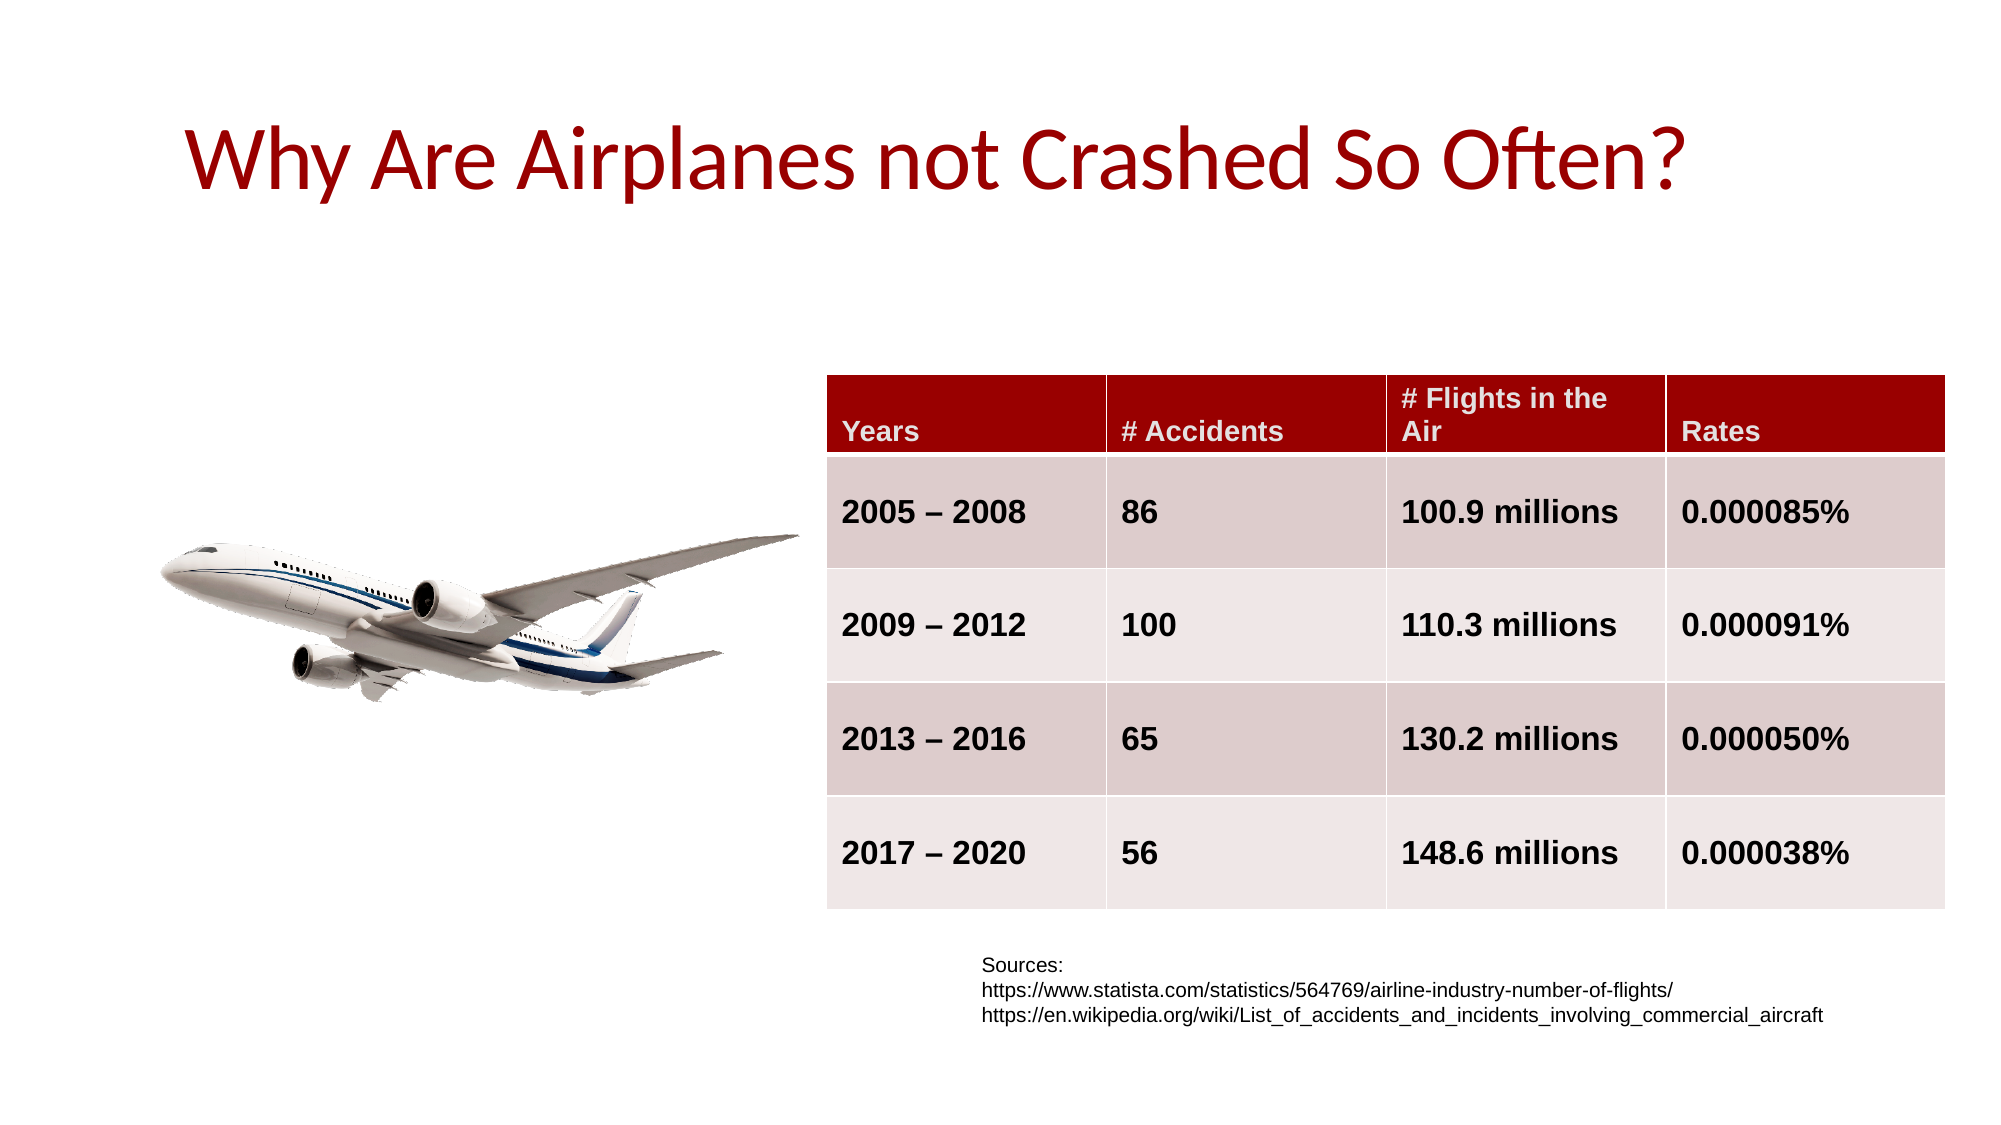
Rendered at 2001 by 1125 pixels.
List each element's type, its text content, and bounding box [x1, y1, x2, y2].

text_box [717, 373, 2000, 1079]
picture [137, 487, 717, 739]
text_box Why Are Airplanes not Crashed So Often? [149, 0, 1725, 312]
